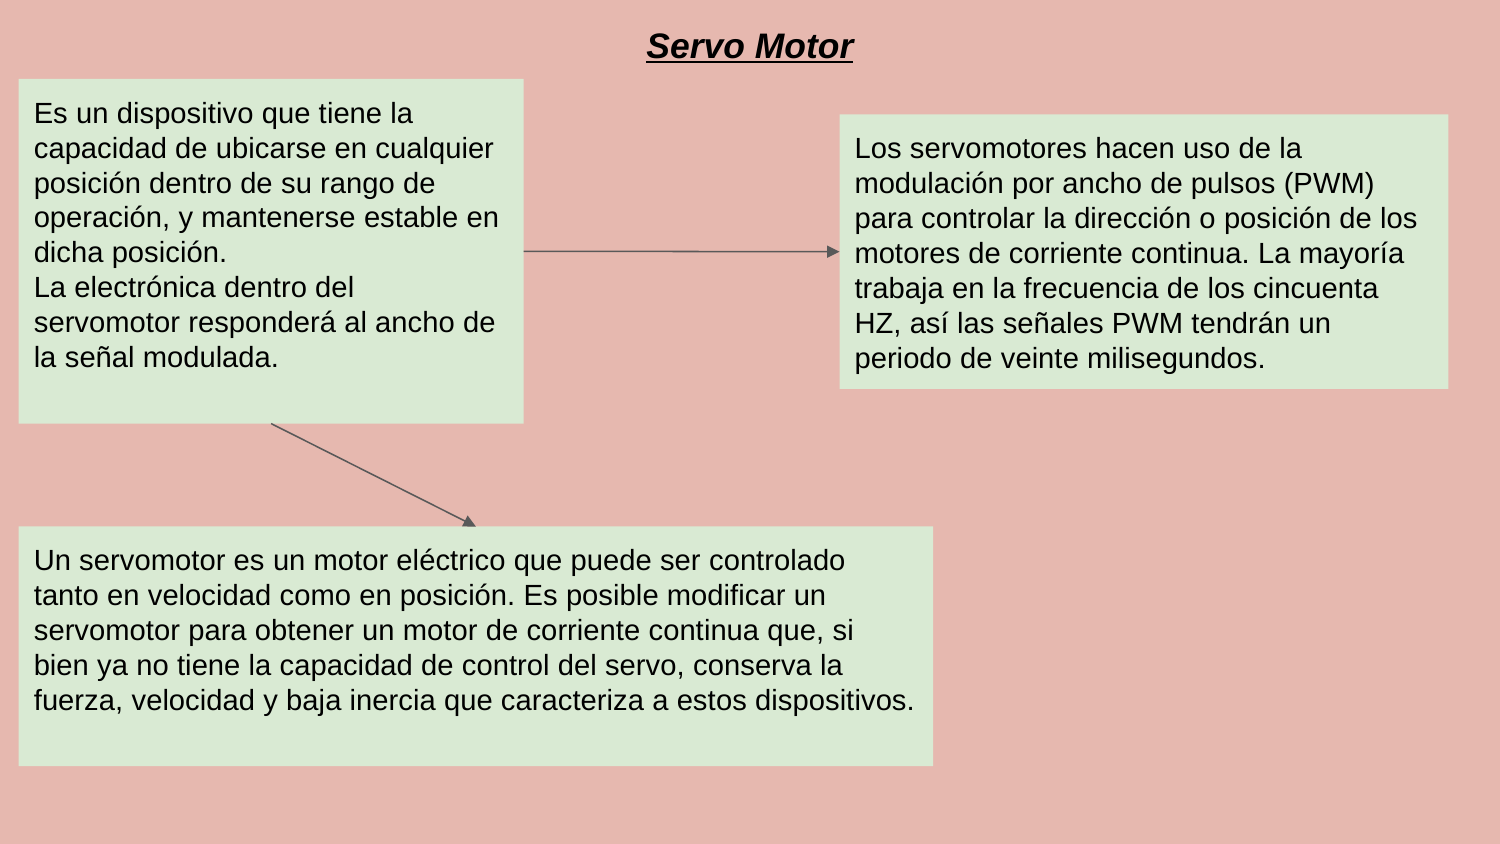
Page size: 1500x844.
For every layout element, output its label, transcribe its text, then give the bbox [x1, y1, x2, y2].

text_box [270, 427, 477, 527]
text_box Servo Motor [559, 8, 941, 81]
text_box Un servomotor es un motor eléctrico que puede ser controlado tanto en velocidad como en posición. Es posible modificar un servomotor para obtener un motor de corriente continua que, si bien ya no tiene la capacidad de control del servo, conserva la fuerza, velocidad y baja inercia que caracteriza a estos dispositivos. [18, 526, 934, 767]
text_box Los servomotores hacen uso de la modulación por ancho de pulsos (PWM) para controlar la dirección o posición de los motores de corriente continua. La mayoría trabaja en la frecuencia de los cincuenta HZ, así las señales PWM tendrán un periodo de veinte milisegundos. [839, 114, 1449, 389]
text_box Es un dispositivo que tiene la capacidad de ubicarse en cualquier posición dentro de su rango de operación, y mantenerse estable en dicha posición. La electrónica dentro del servomotor responderá al ancho de la señal modulada. [18, 78, 524, 424]
